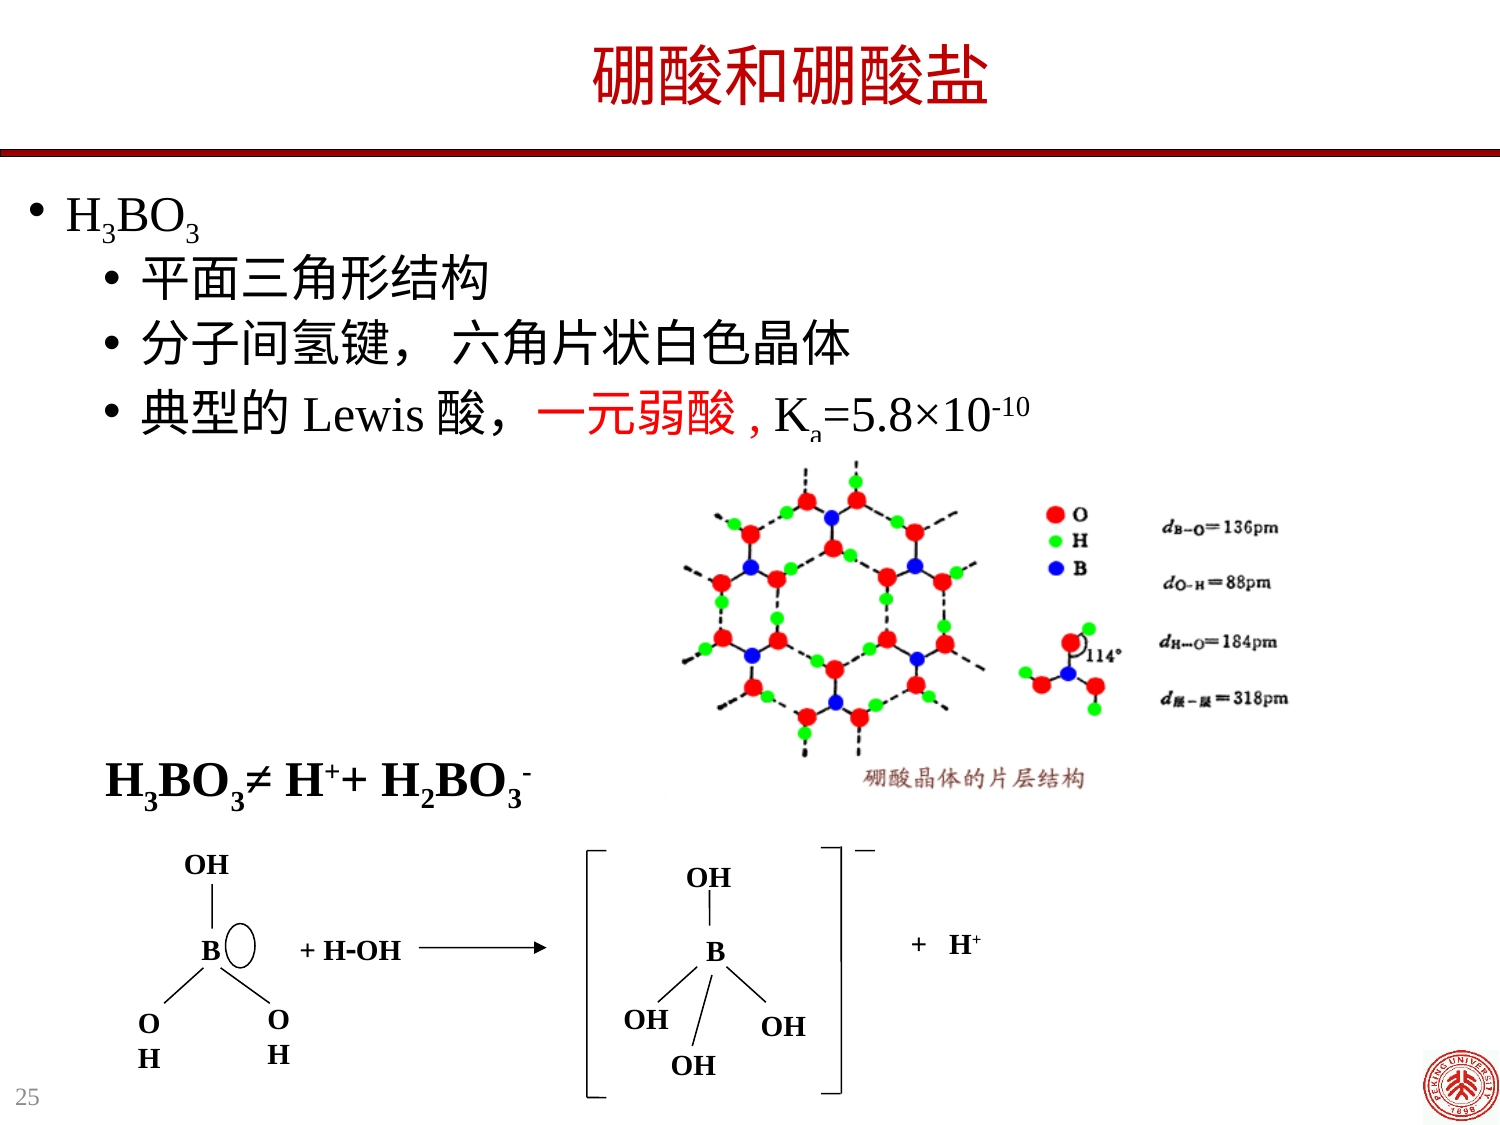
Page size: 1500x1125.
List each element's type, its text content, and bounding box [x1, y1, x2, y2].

text_box 硼酸和硼酸盐 [331, 25, 1252, 132]
text_box H3BO3 平面三角形结构 分子间氢键， 六角片状白色晶体 典型的Lewis酸，一元弱酸, Ka=5.8×10-10 [13, 174, 1487, 482]
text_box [112, 837, 1020, 1098]
picture [631, 442, 1321, 799]
text_box [0, 149, 1500, 157]
text_box H3BO3≠ H++ H2BO3- [35, 738, 689, 825]
picture [1423, 1050, 1499, 1125]
slide_number 25 [0, 1062, 69, 1125]
